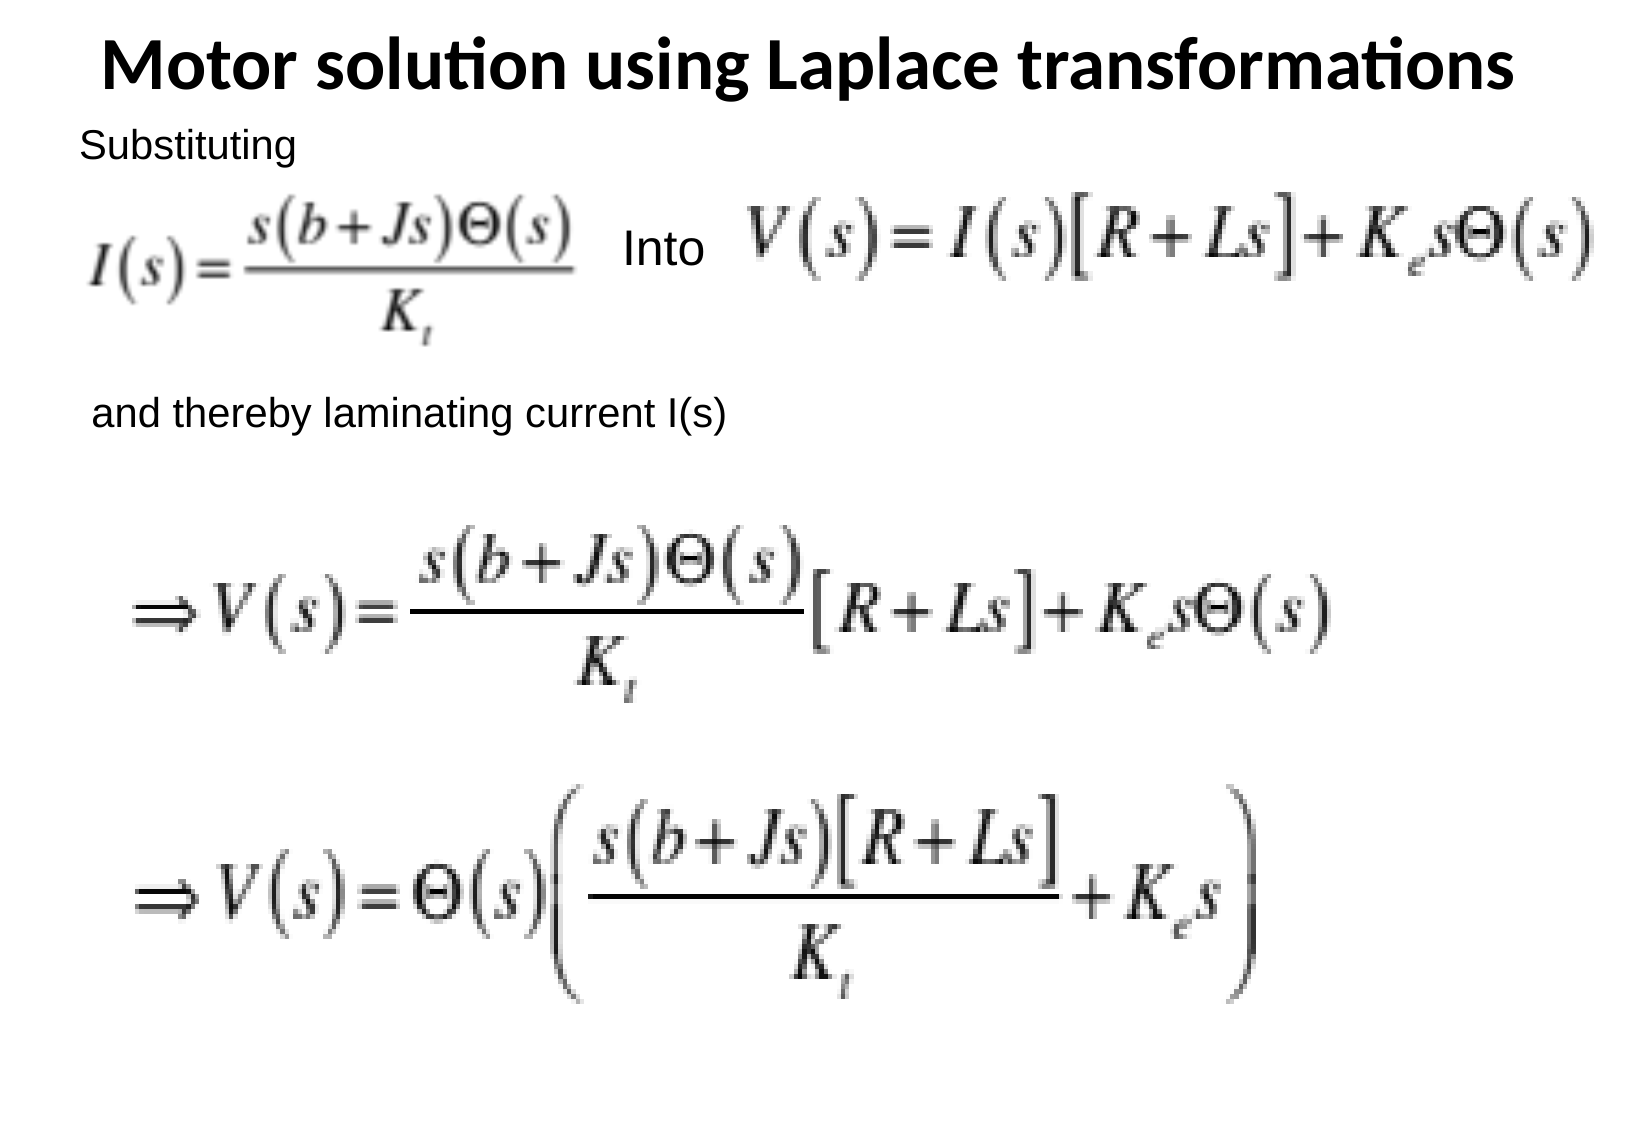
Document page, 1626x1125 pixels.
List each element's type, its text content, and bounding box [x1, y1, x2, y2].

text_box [124, 512, 1336, 712]
text_box Motor solution using Laplace transformations [77, 0, 1541, 119]
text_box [81, 185, 582, 355]
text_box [127, 769, 1265, 1015]
text_box Into [607, 208, 734, 283]
text_box Substituting [64, 110, 1559, 175]
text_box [739, 183, 1599, 287]
text_box and thereby laminating current I(s) [76, 378, 1087, 444]
